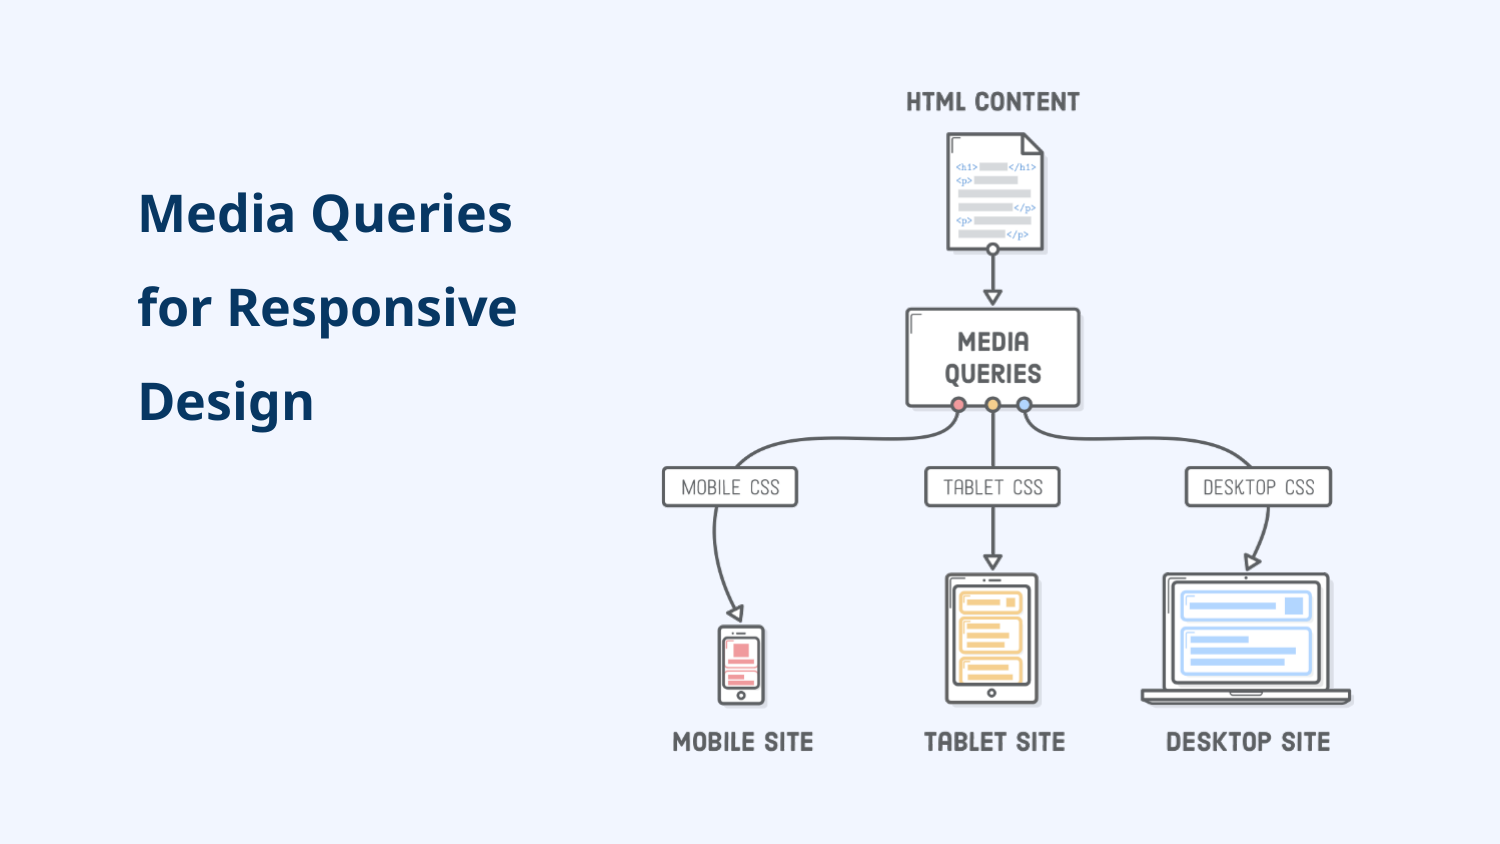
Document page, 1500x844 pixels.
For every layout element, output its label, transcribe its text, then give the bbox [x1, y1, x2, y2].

title Media Queries for Responsive Design [122, 134, 620, 464]
picture [625, 56, 1398, 788]
